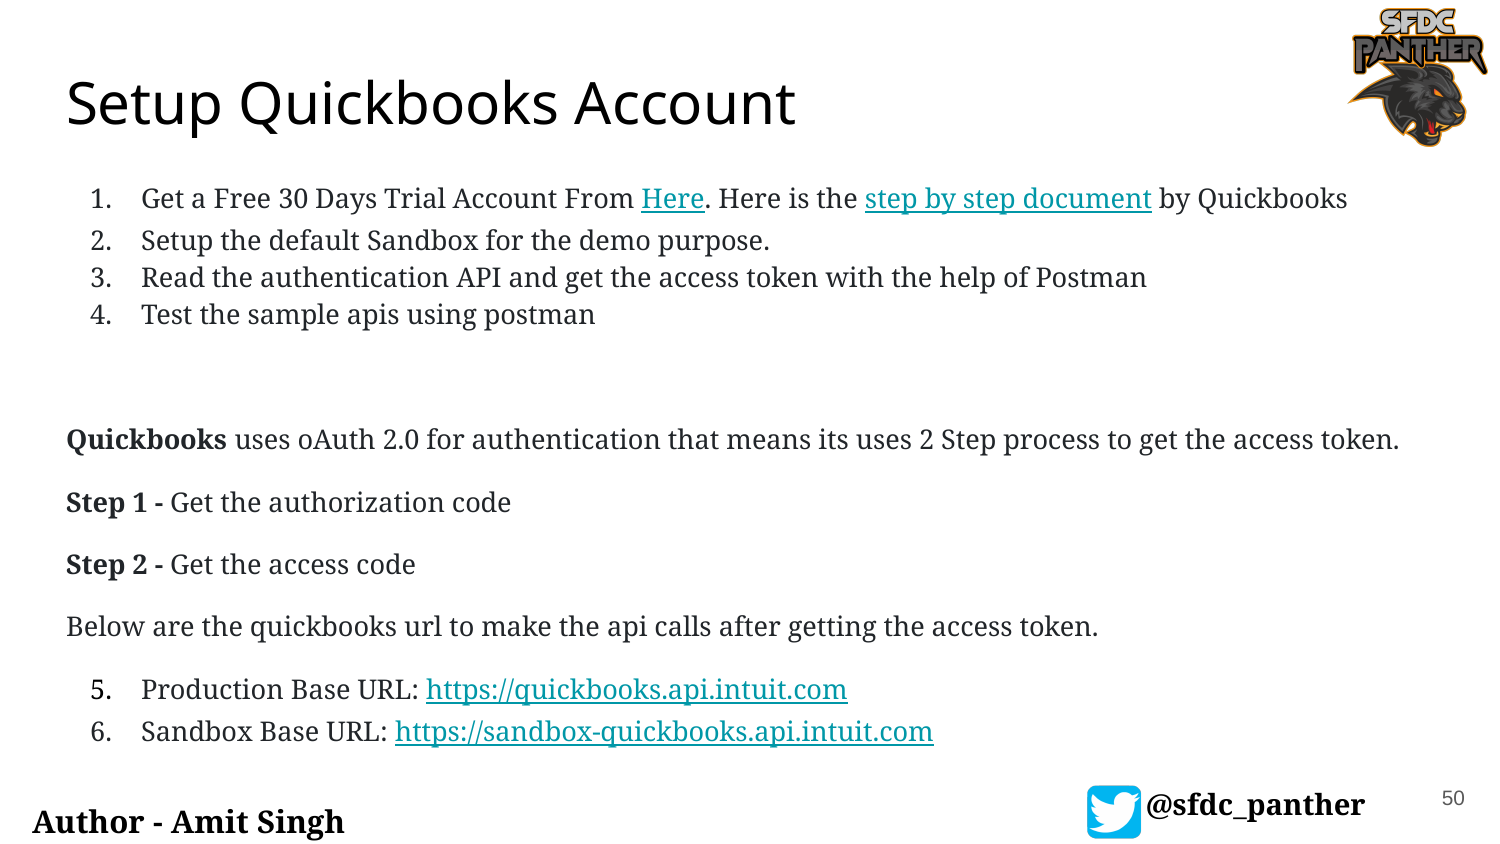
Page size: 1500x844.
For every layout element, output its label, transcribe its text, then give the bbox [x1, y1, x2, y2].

picture [1347, 8, 1488, 147]
picture [1085, 784, 1144, 842]
slide_number 50 [1389, 764, 1480, 830]
list Get a Free 30 Days Trial Account From Here. Here is the step by step document by Quickbooks Setup the default Sandbox for the demo purpose. Read the authentication API and get the access token with the help of Postman Test the sample apis using postman Quickbooks uses oAuth 2.0 for authentication that means its uses 2 Step process to get the access token. Step 1 - Get the authorization code Step 2 - Get the access code Below are the quickbooks url to make the api calls after getting the access token. Production Base URL: https://quickbooks.api.intuit.com Sandbox Base URL: https://sandbox-quickbooks.api.intuit.com [51, 161, 1449, 758]
title Setup Quickbooks Account [51, 51, 1449, 146]
